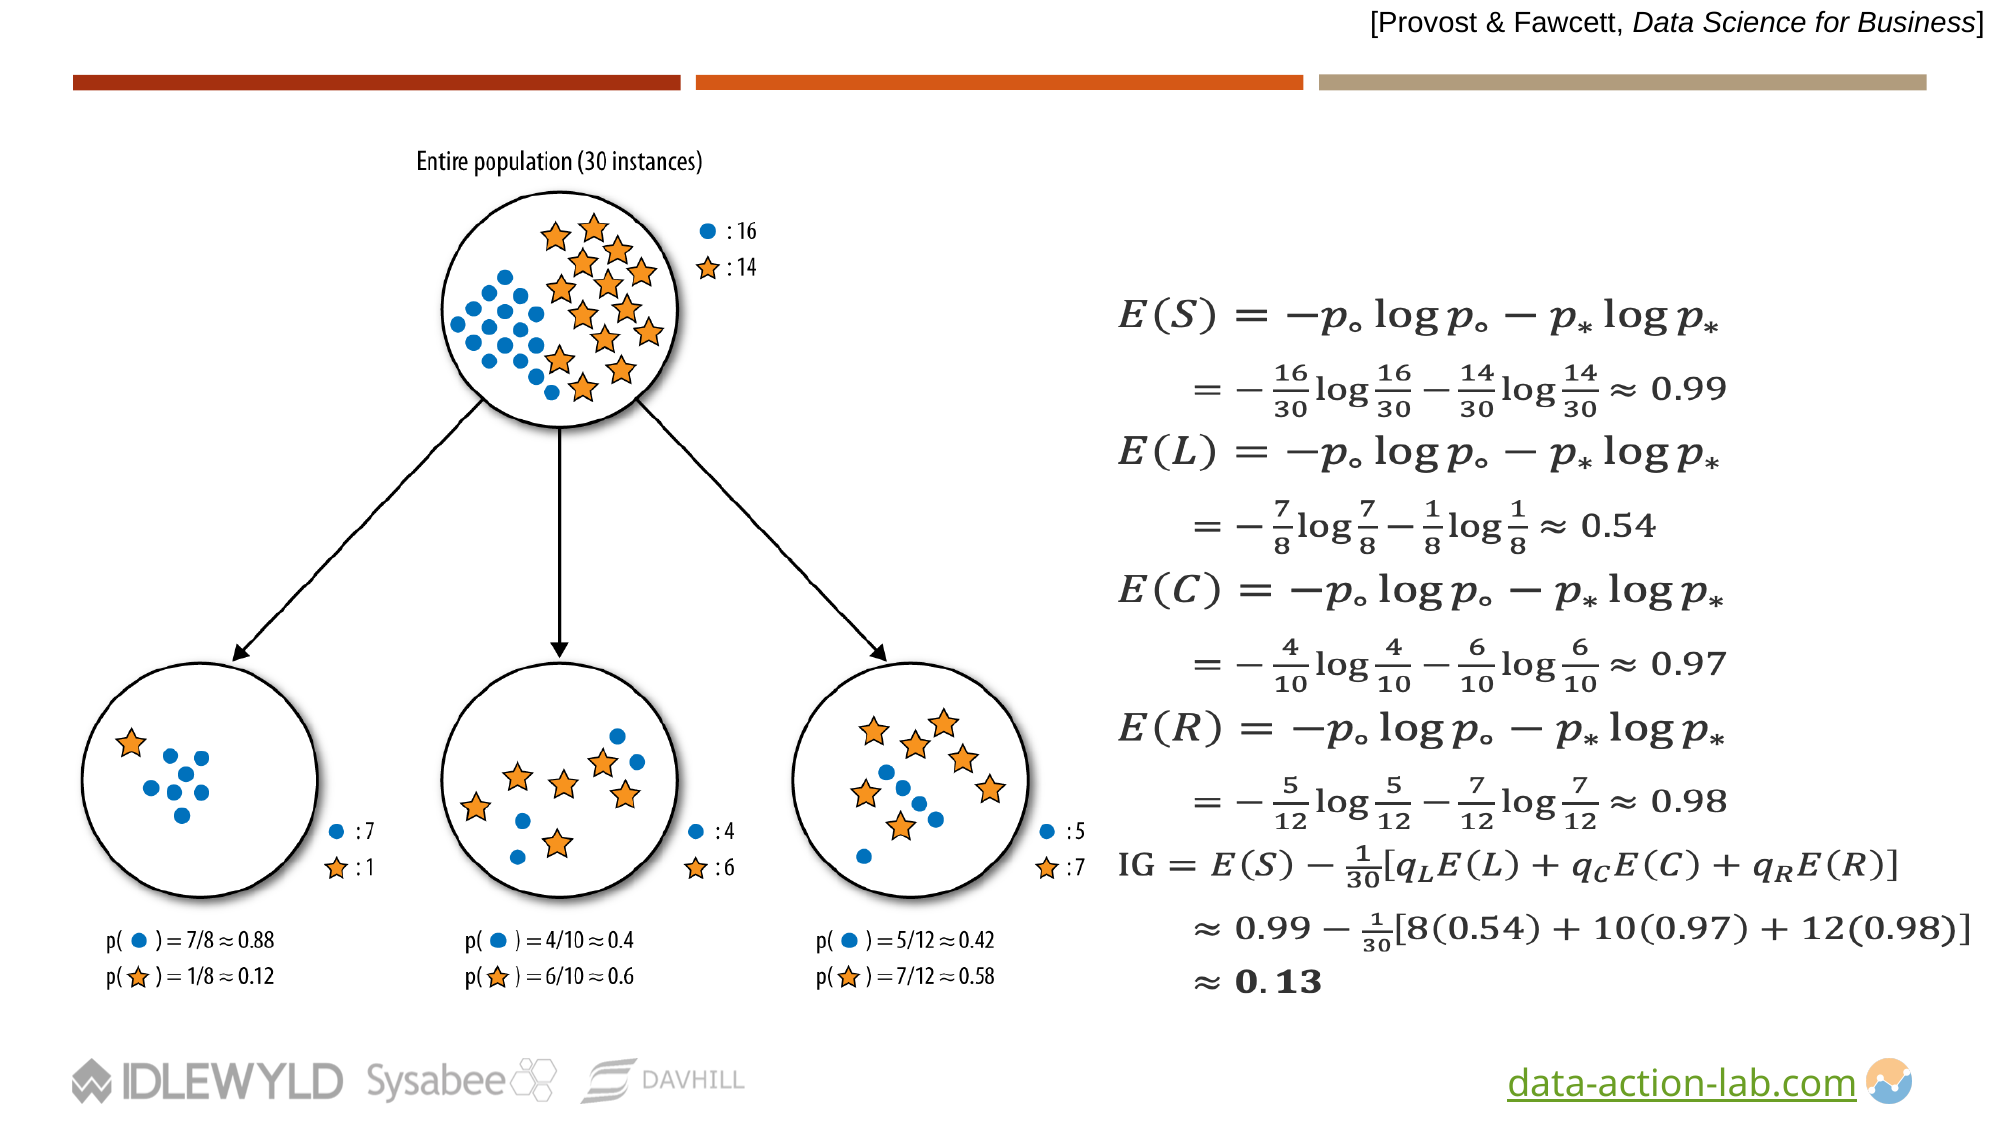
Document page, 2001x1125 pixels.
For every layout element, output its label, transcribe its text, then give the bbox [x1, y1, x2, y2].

picture [72, 1058, 745, 1104]
text_box [Provost & Fawcett, Data Science for Business] [405, 0, 2000, 52]
list [1104, 288, 2000, 1002]
picture [51, 140, 1101, 1003]
